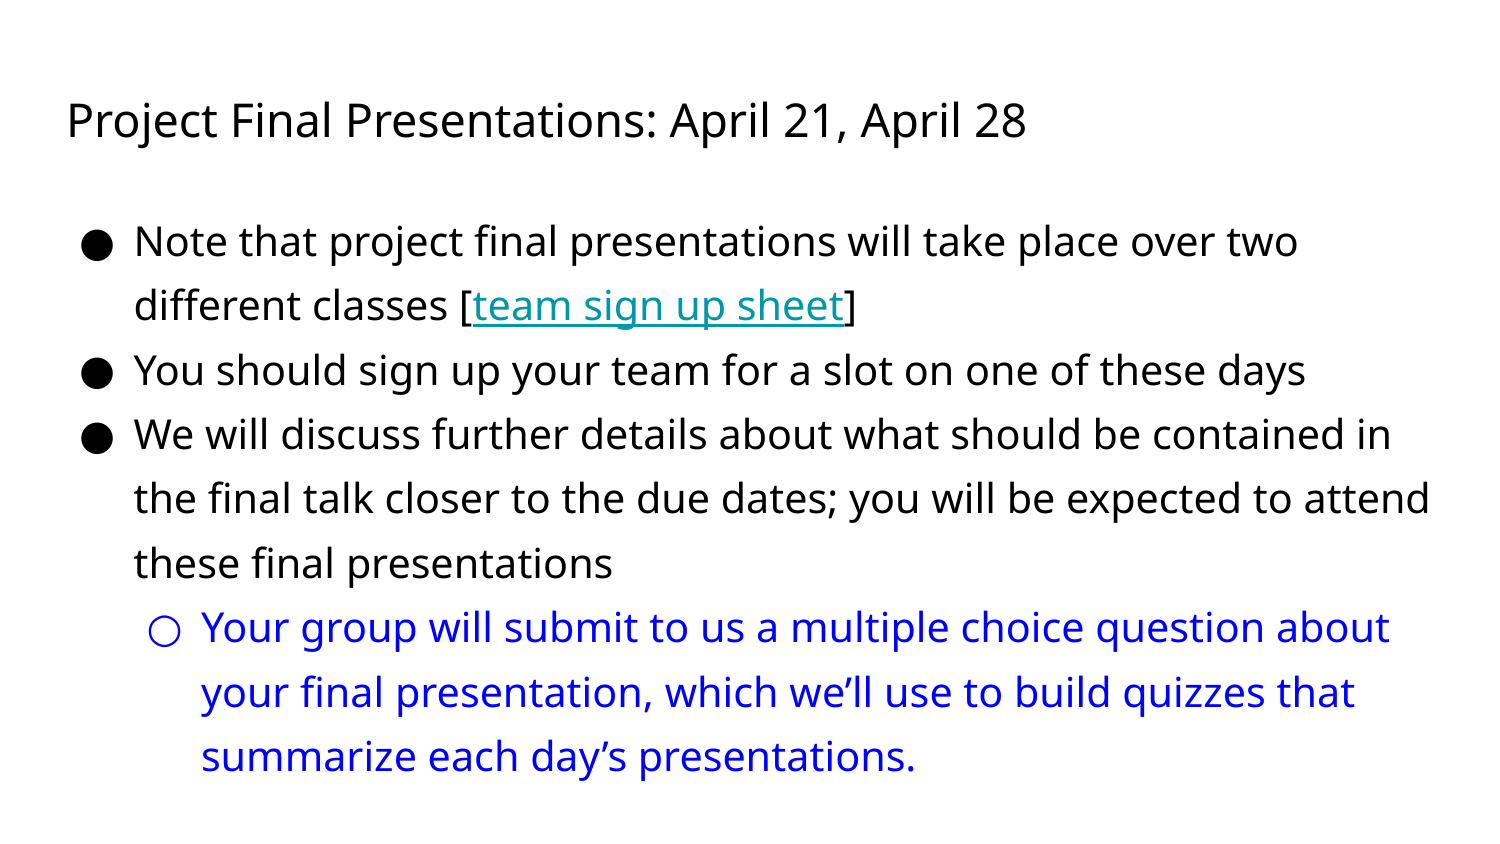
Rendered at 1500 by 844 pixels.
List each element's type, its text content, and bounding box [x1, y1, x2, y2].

list Note that project final presentations will take place over two different classes [team sign up sheet] You should sign up your team for a slot on one of these days We will discuss further details about what should be contained in the final talk closer to the due dates; you will be expected to attend these final presentations Your group will submit to us a multiple choice question about your final presentation, which we’ll use to build quizzes that summarize each day’s presentations. [51, 189, 1449, 805]
title Project Final Presentations: April 21, April 28 [51, 72, 1449, 167]
